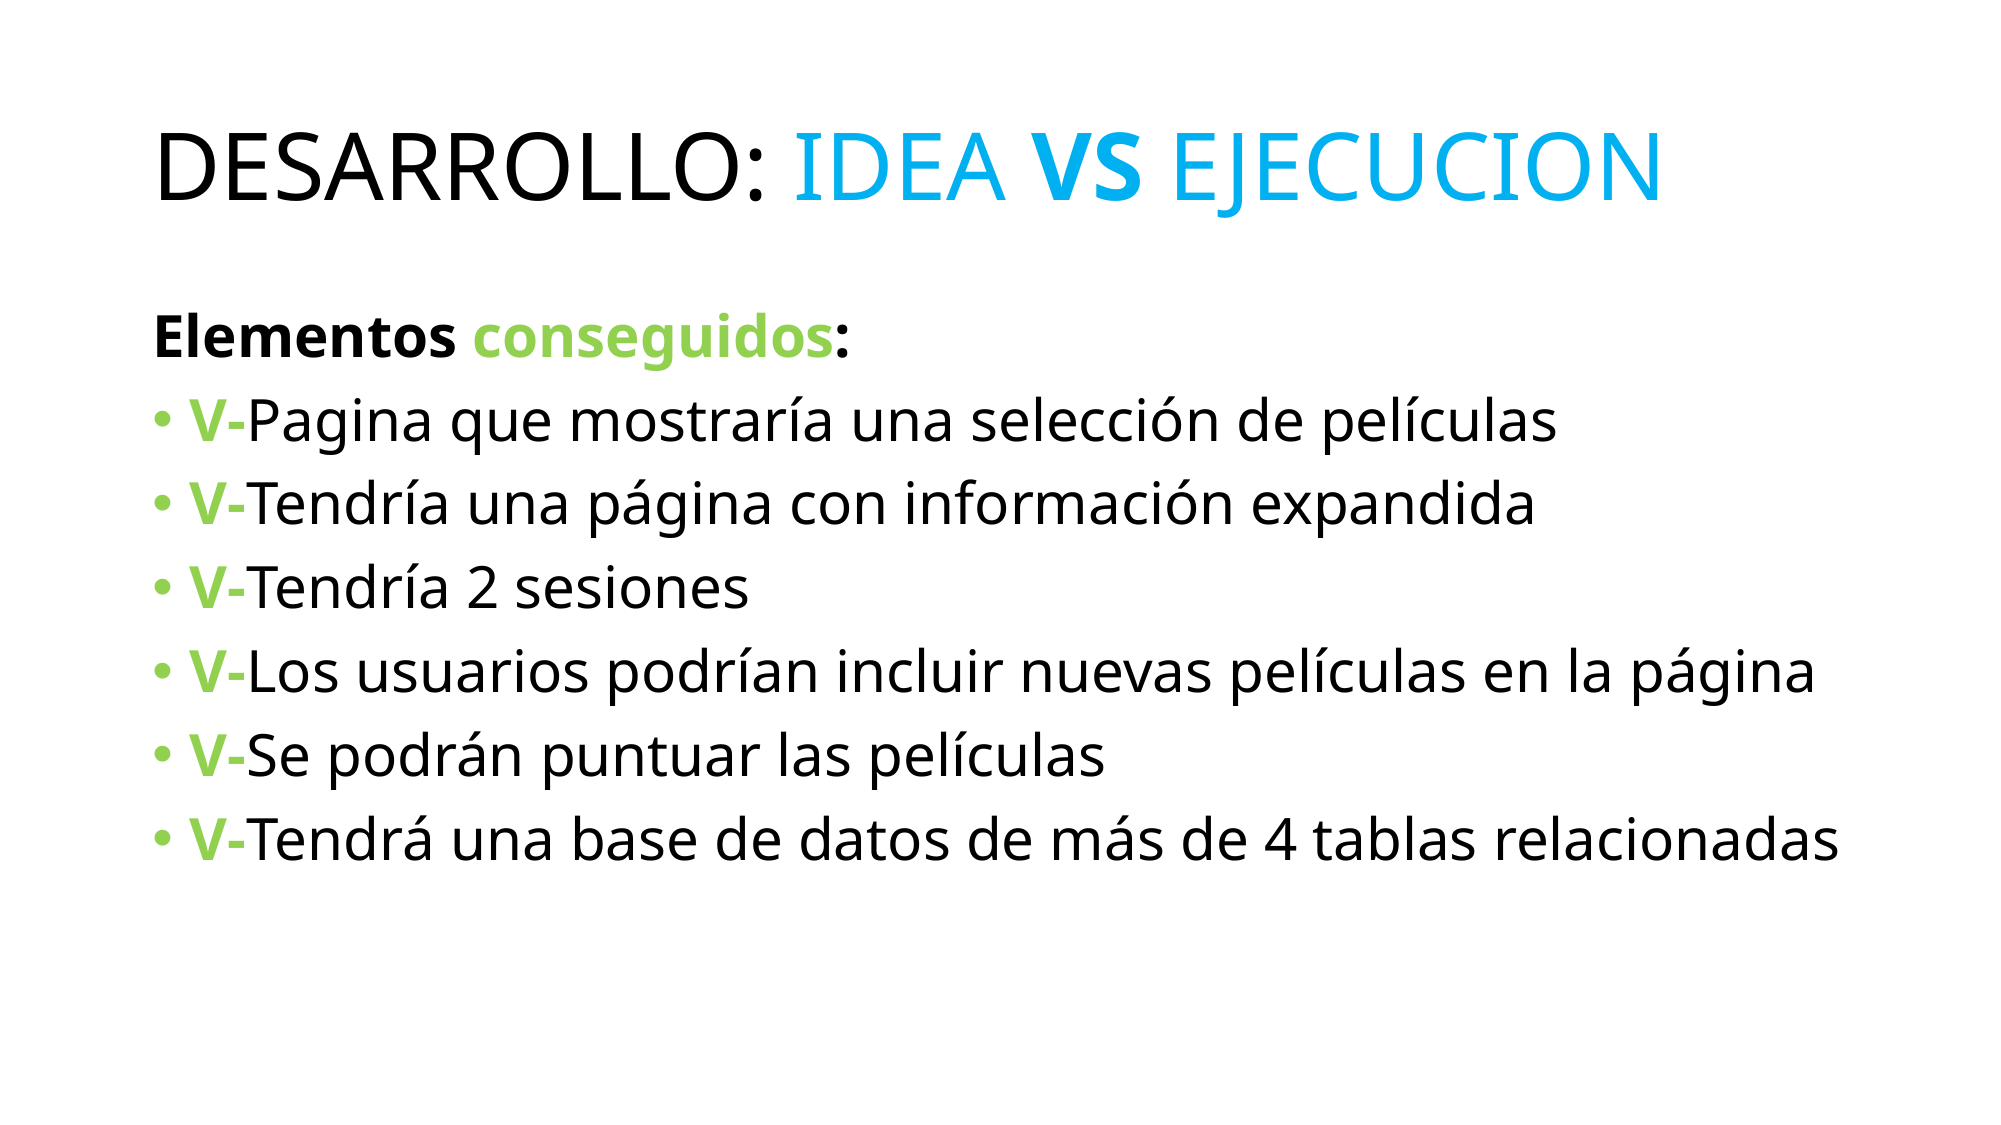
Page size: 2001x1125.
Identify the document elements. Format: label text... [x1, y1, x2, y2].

title DESARROLLO: IDEA VS EJECUCION [137, 59, 1931, 280]
list Elementos conseguidos: V-Pagina que mostraría una selección de películas V-Tendría una página con información expandida V-Tendría 2 sesiones V-Los usuarios podrían incluir nuevas películas en la página V-Se podrán puntuar las películas V-Tendrá una base de datos de más de 4 tablas relacionadas [137, 299, 1934, 1014]
